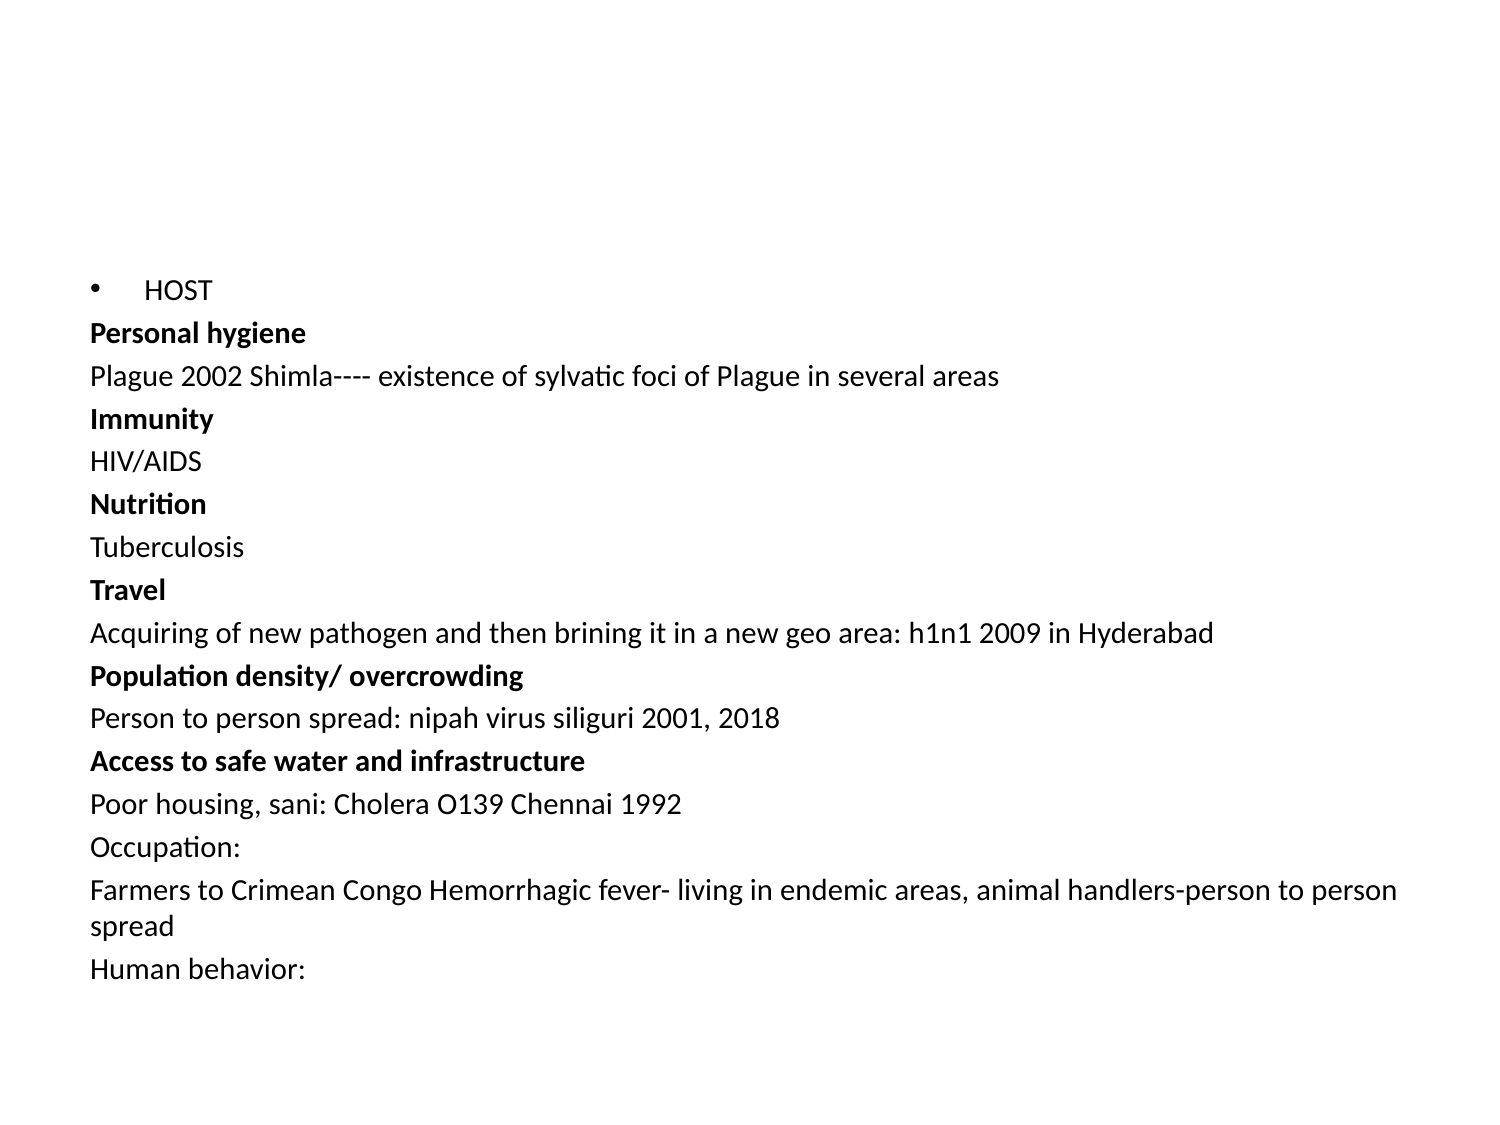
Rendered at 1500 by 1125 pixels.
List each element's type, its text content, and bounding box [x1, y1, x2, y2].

list HOST Personal hygiene Plague 2002 Shimla---- existence of sylvatic foci of Plague in several areas Immunity HIV/AIDS Nutrition Tuberculosis Travel Acquiring of new pathogen and then brining it in a new geo area: h1n1 2009 in Hyderabad Population density/ overcrowding Person to person spread: nipah virus siliguri 2001, 2018 Access to safe water and infrastructure Poor housing, sani: Cholera O139 Chennai 1992 Occupation: Farmers to Crimean Congo Hemorrhagic fever- living in endemic areas, animal handlers-person to person spread Human behavior: [75, 262, 1425, 1005]
